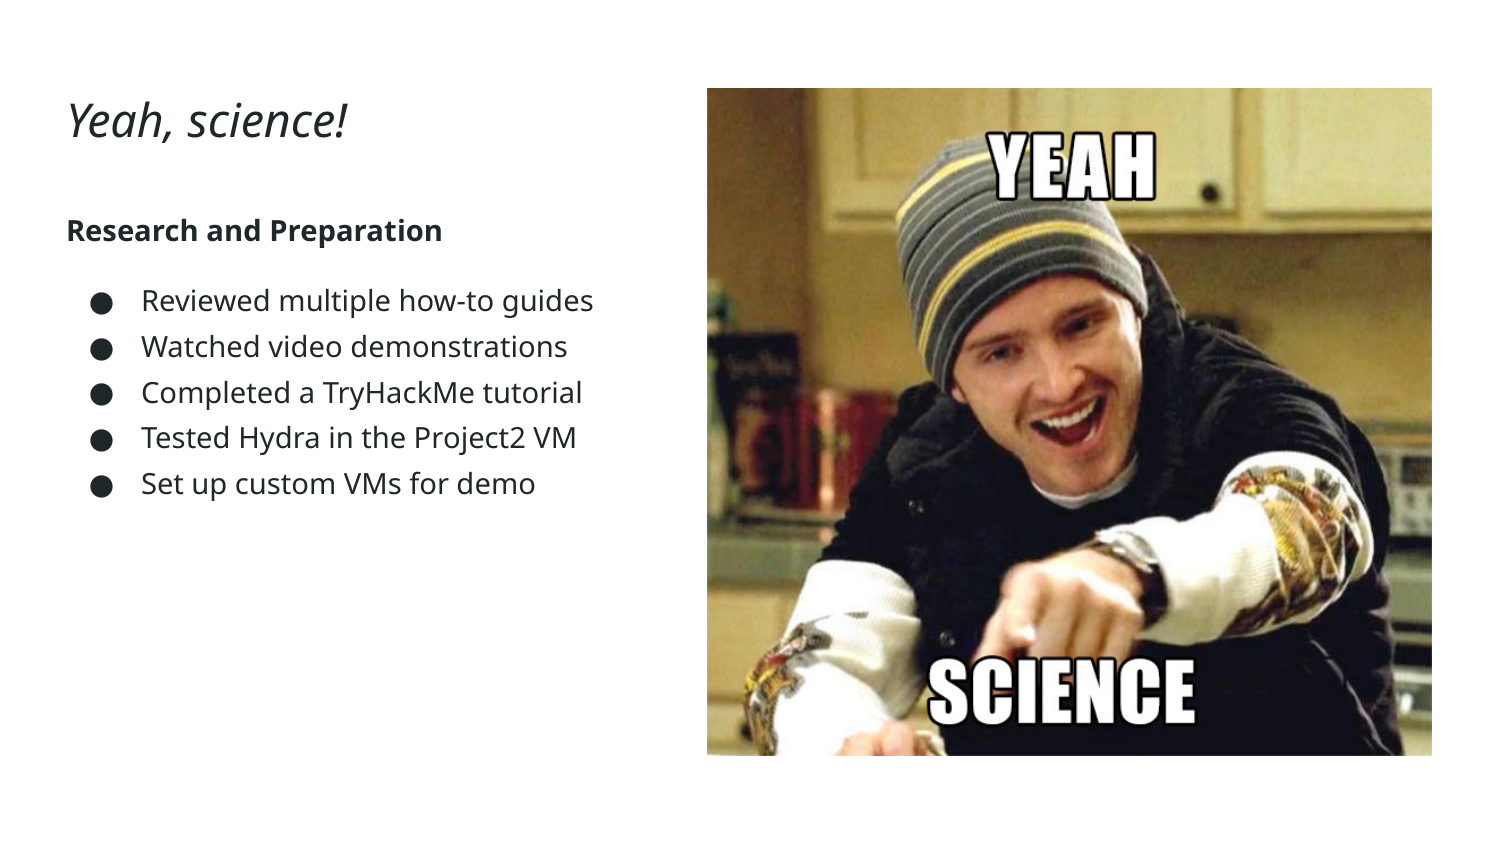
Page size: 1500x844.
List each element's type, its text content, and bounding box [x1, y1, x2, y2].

title Yeah, science! [51, 72, 1449, 167]
picture [707, 87, 1432, 756]
list Research and Preparation Reviewed multiple how-to guides Watched video demonstrations Completed a TryHackMe tutorial Tested Hydra in the Project2 VM Set up custom VMs for demo [51, 189, 701, 750]
